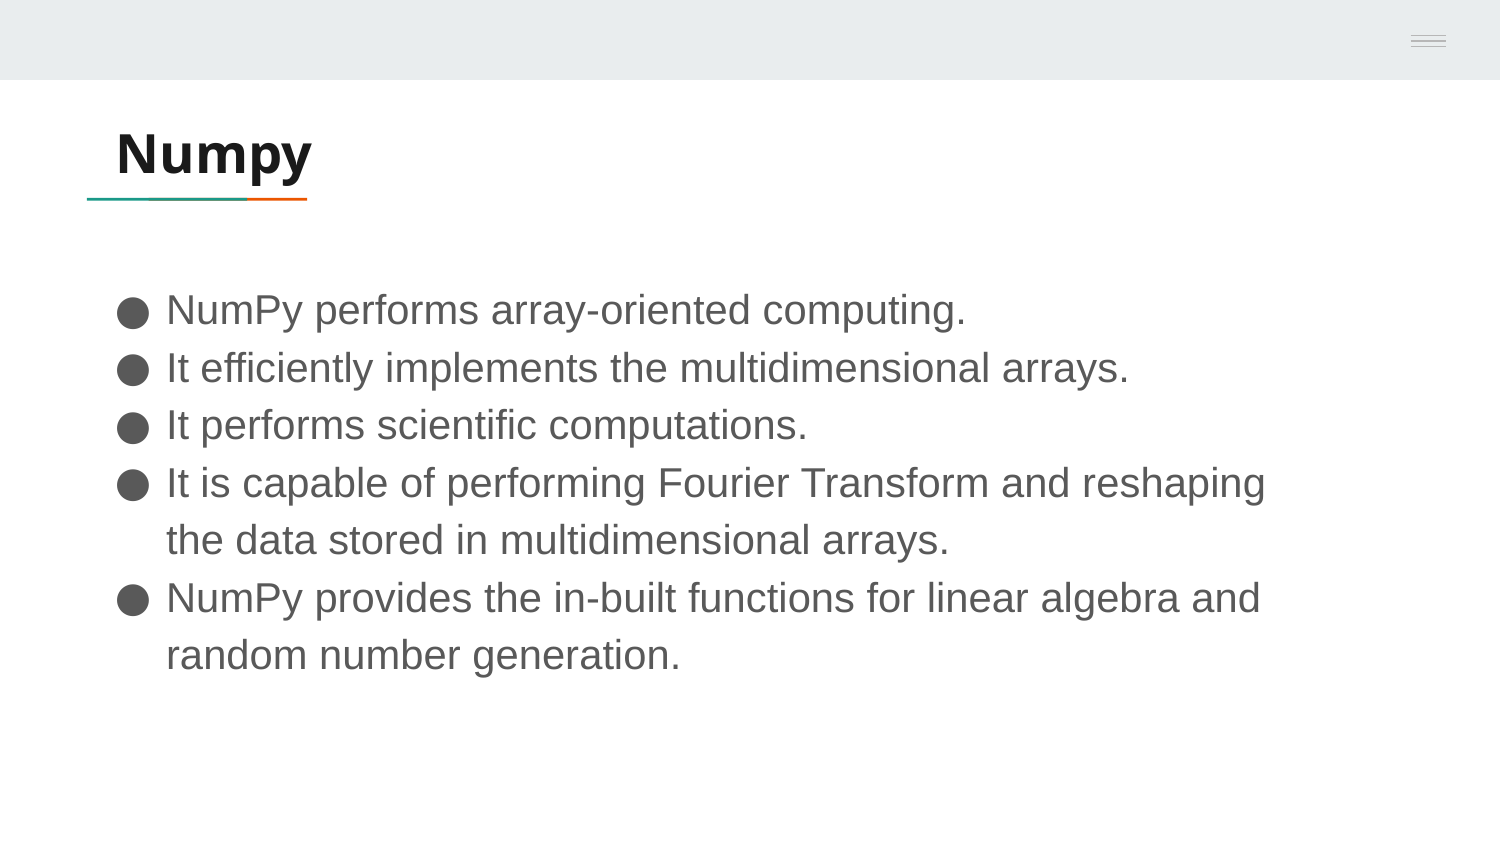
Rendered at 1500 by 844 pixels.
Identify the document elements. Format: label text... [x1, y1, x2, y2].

list NumPy performs array-oriented computing. It efficiently implements the multidimensional arrays. It performs scientific computations. It is capable of performing Fourier Transform and reshaping the data stored in multidimensional arrays. NumPy provides the in-built functions for linear algebra and random number generation. [76, 260, 1338, 669]
title Numpy [100, 104, 1362, 193]
